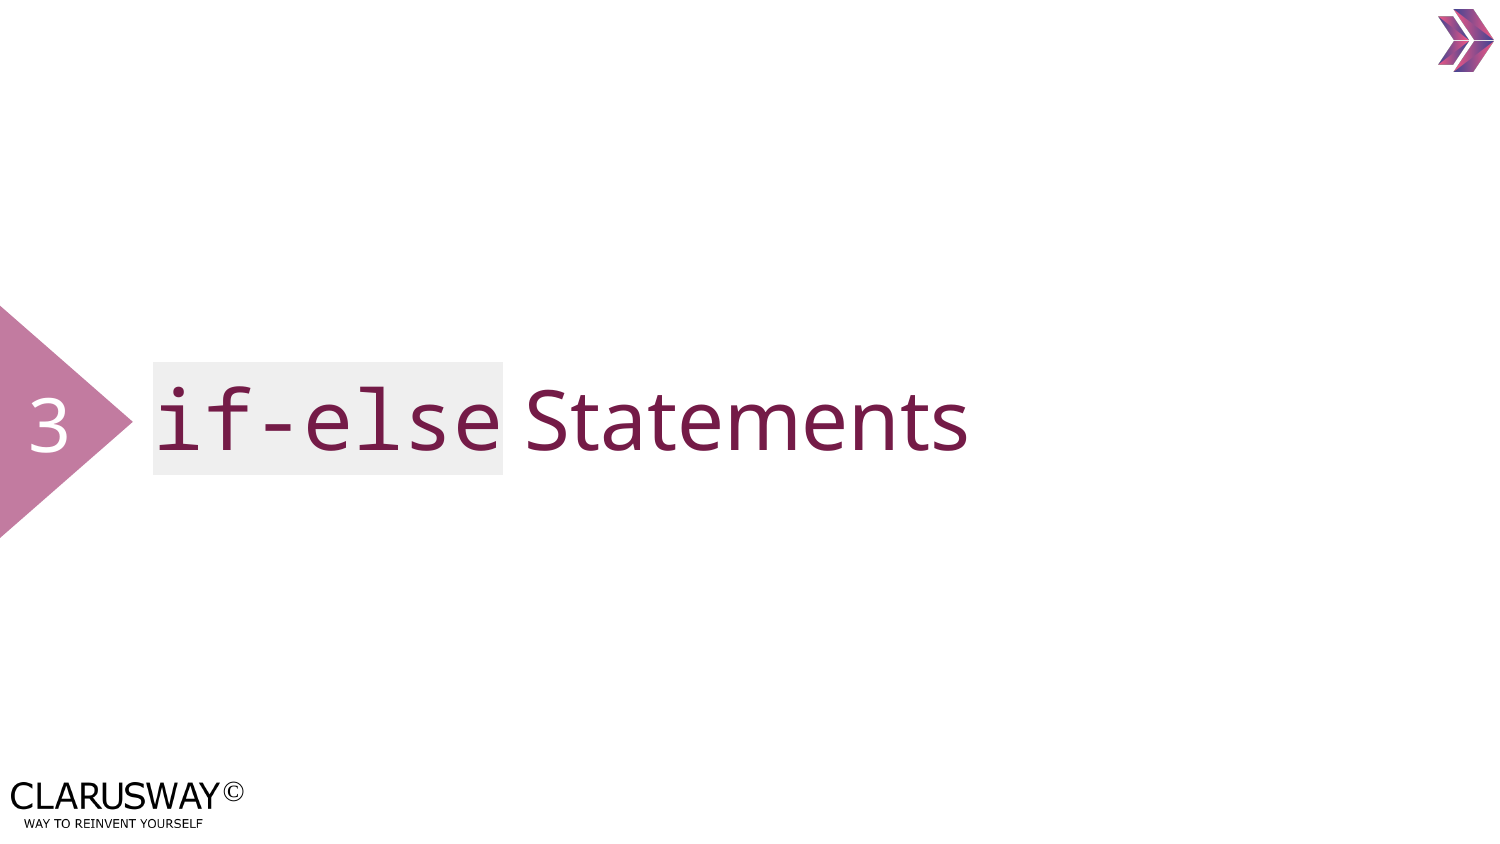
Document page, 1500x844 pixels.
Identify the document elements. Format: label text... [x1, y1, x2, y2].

text_box 3 [0, 306, 100, 540]
title if-else Statements [153, 368, 1277, 467]
picture [1438, 9, 1494, 72]
picture [11, 782, 220, 828]
